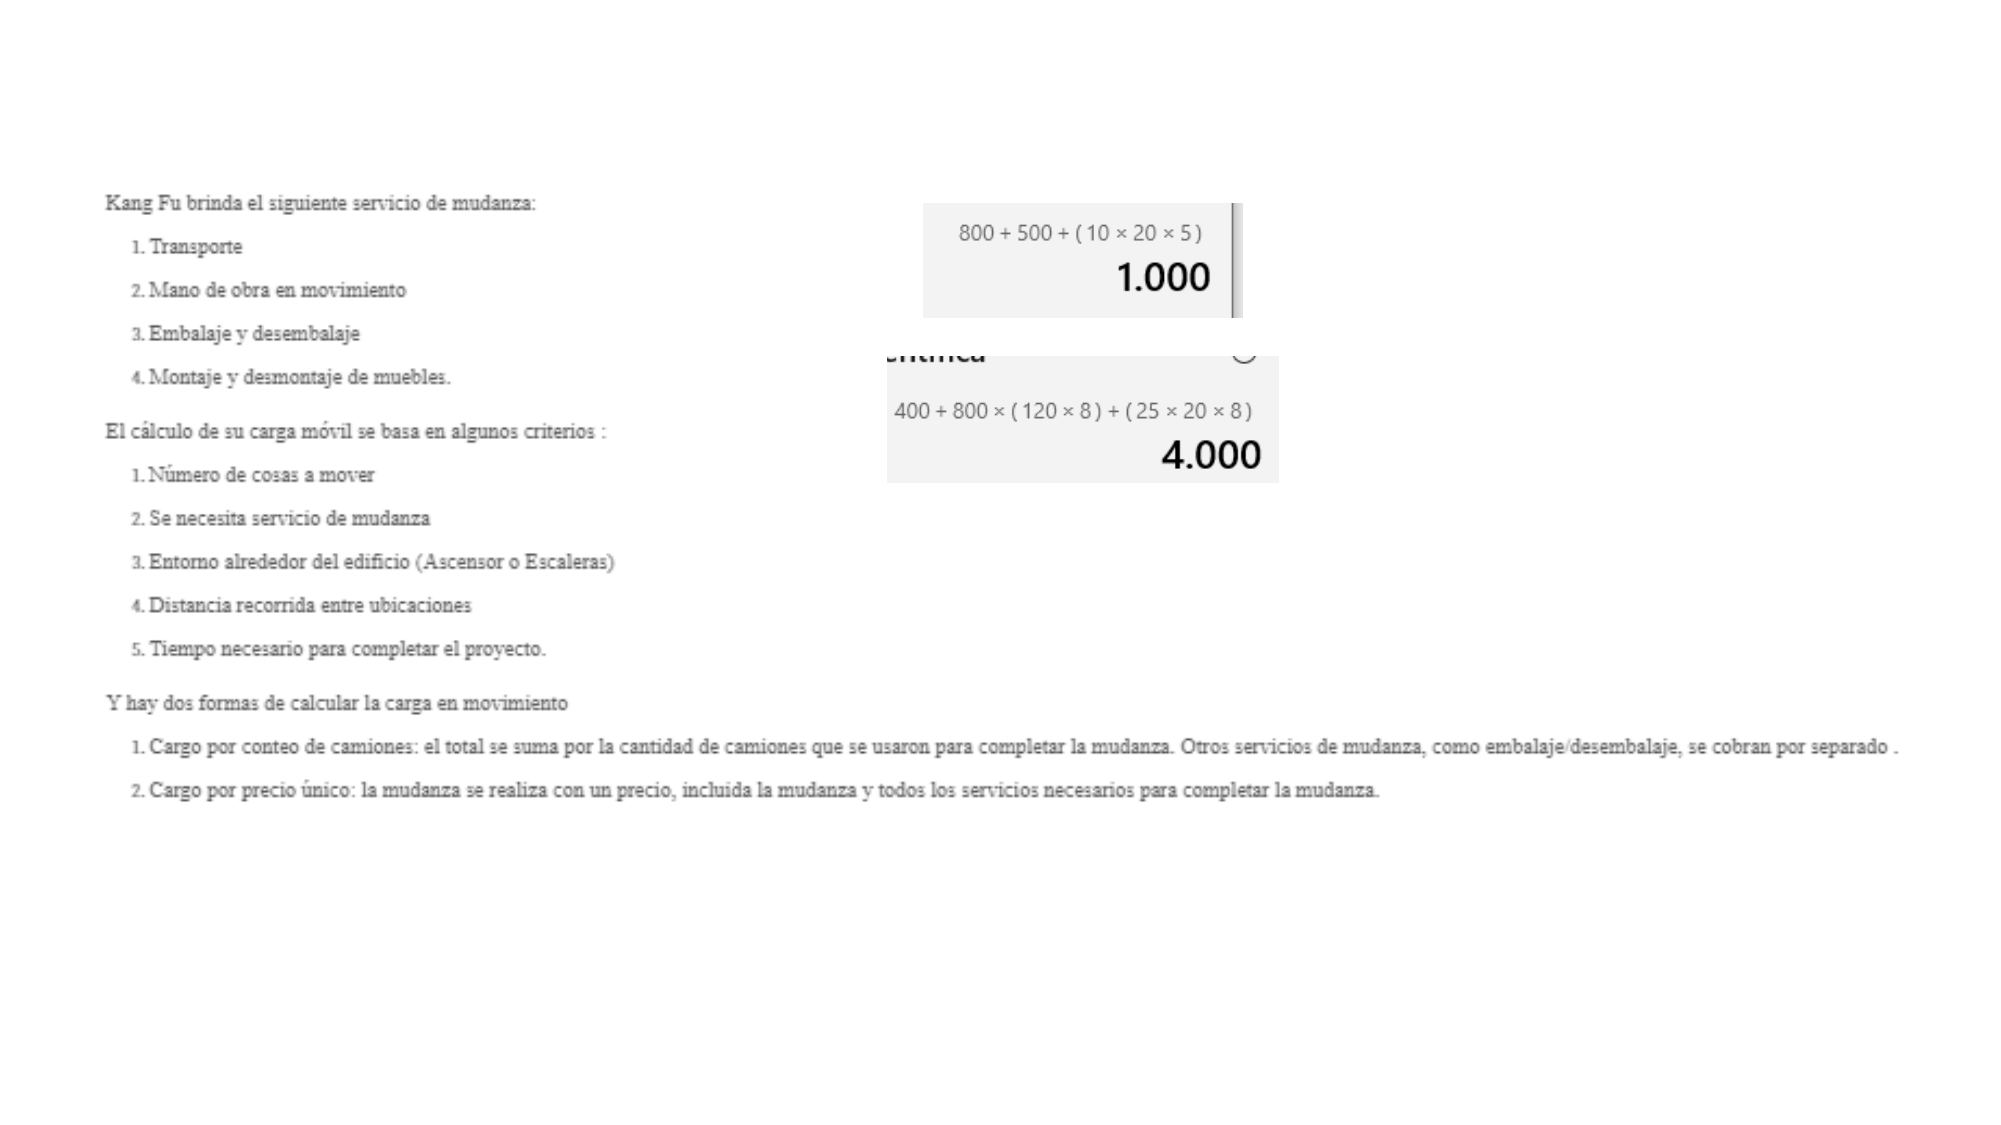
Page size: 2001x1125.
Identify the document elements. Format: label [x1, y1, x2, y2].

picture [84, 165, 1916, 852]
